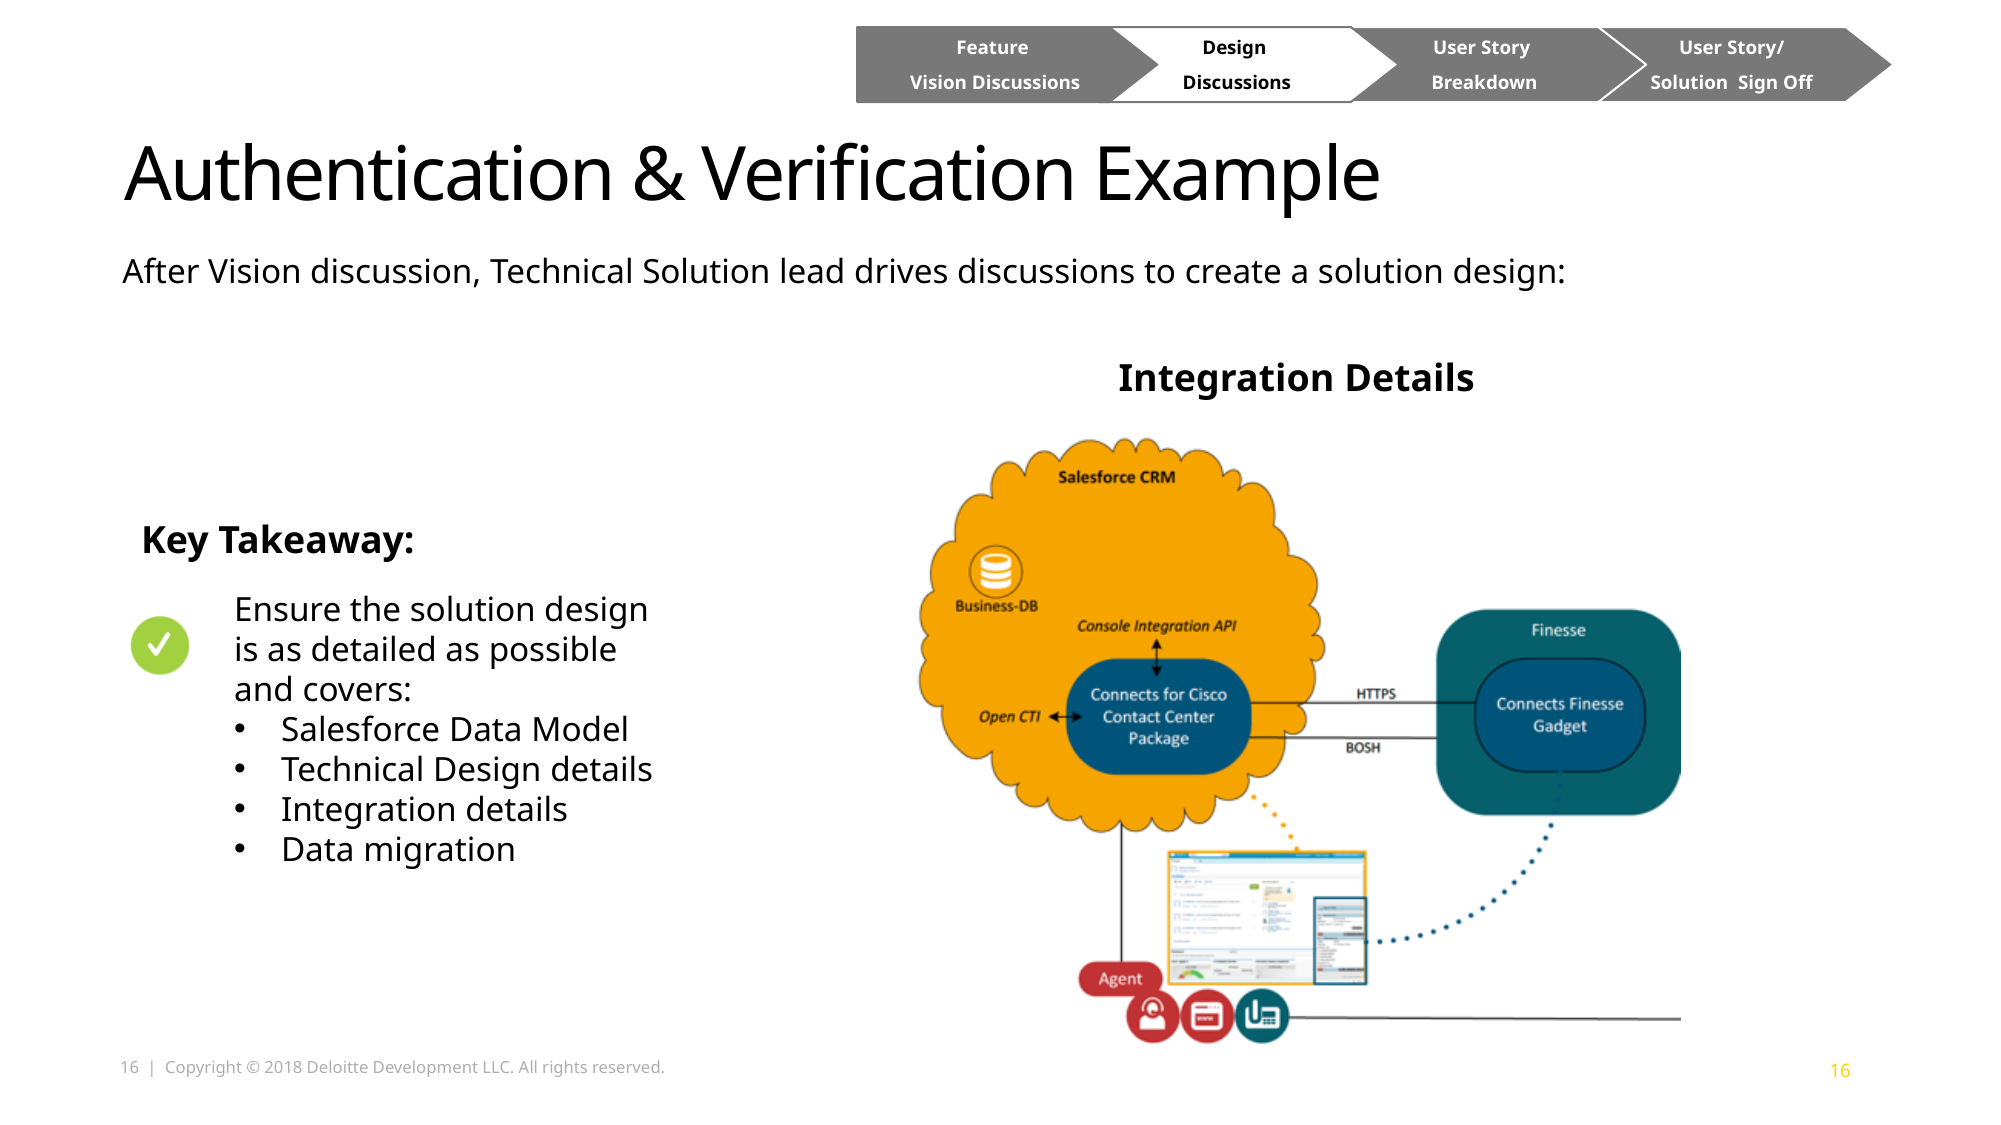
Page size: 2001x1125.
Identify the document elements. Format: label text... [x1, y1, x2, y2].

text_box User Story Breakdown [1352, 27, 1647, 103]
text_box Integration Details [1103, 346, 1491, 407]
text_box User Story/ Solution Sign Off [1599, 27, 1894, 103]
text_box After Vision discussion, Technical Solution lead drives discussions to create a solution design: [107, 242, 1825, 298]
picture [901, 432, 1681, 1061]
title Authentication & Verification Example [124, 134, 1876, 280]
picture [126, 614, 191, 678]
text_box Feature Vision Discussions [857, 27, 1158, 103]
text_box Design Discussions [1110, 27, 1399, 103]
text_box Ensure the solution design is as detailed as possible and covers: Salesforce Data Model Technical Design details Integration details Data migration [219, 581, 690, 1001]
text_box Key Takeaway: [126, 508, 642, 568]
